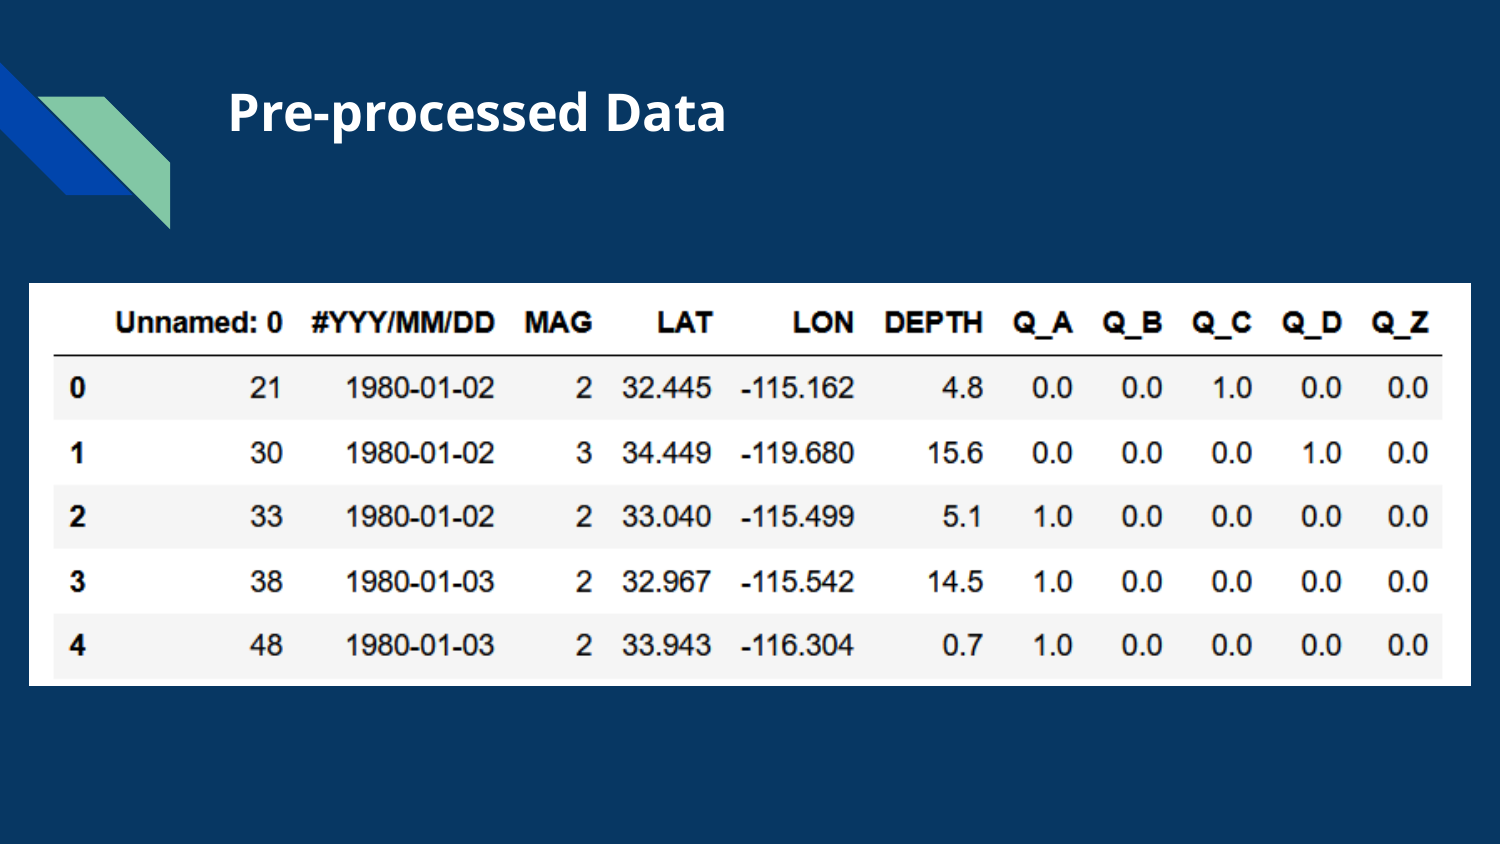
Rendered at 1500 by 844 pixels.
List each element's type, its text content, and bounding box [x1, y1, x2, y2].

picture [29, 283, 1471, 687]
title Pre-processed Data [212, 64, 1368, 215]
